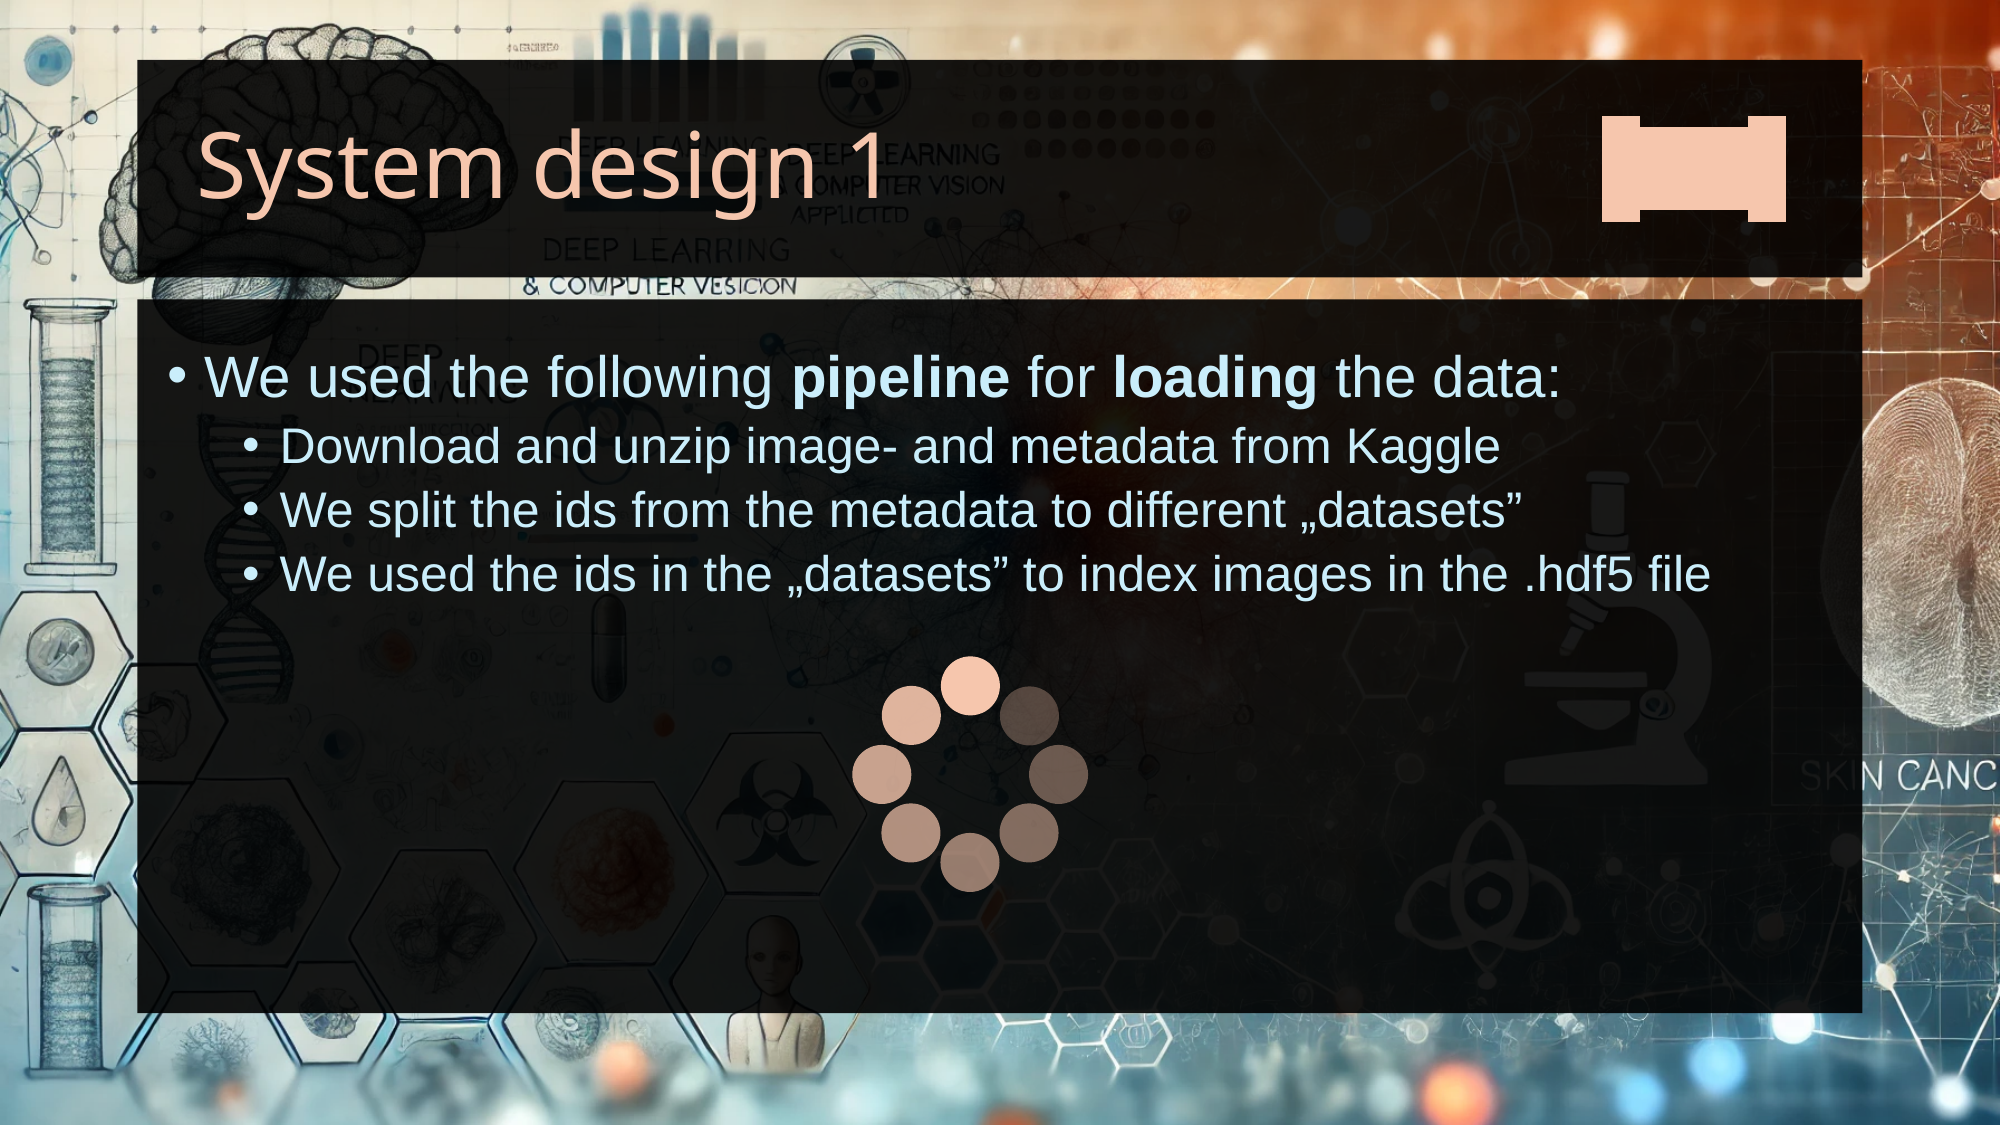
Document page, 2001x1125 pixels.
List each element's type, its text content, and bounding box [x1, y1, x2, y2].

title System design 1 [137, 59, 1863, 278]
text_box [1601, 115, 1787, 222]
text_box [851, 655, 1089, 893]
list We used the following pipeline for loading the data: Download and unzip image- and metadata from Kaggle We split the ids from the metadata to different „datasets” We used the ids in the „datasets” to index images in the .hdf5 file [137, 299, 1863, 1014]
picture [0, 0, 2000, 1125]
